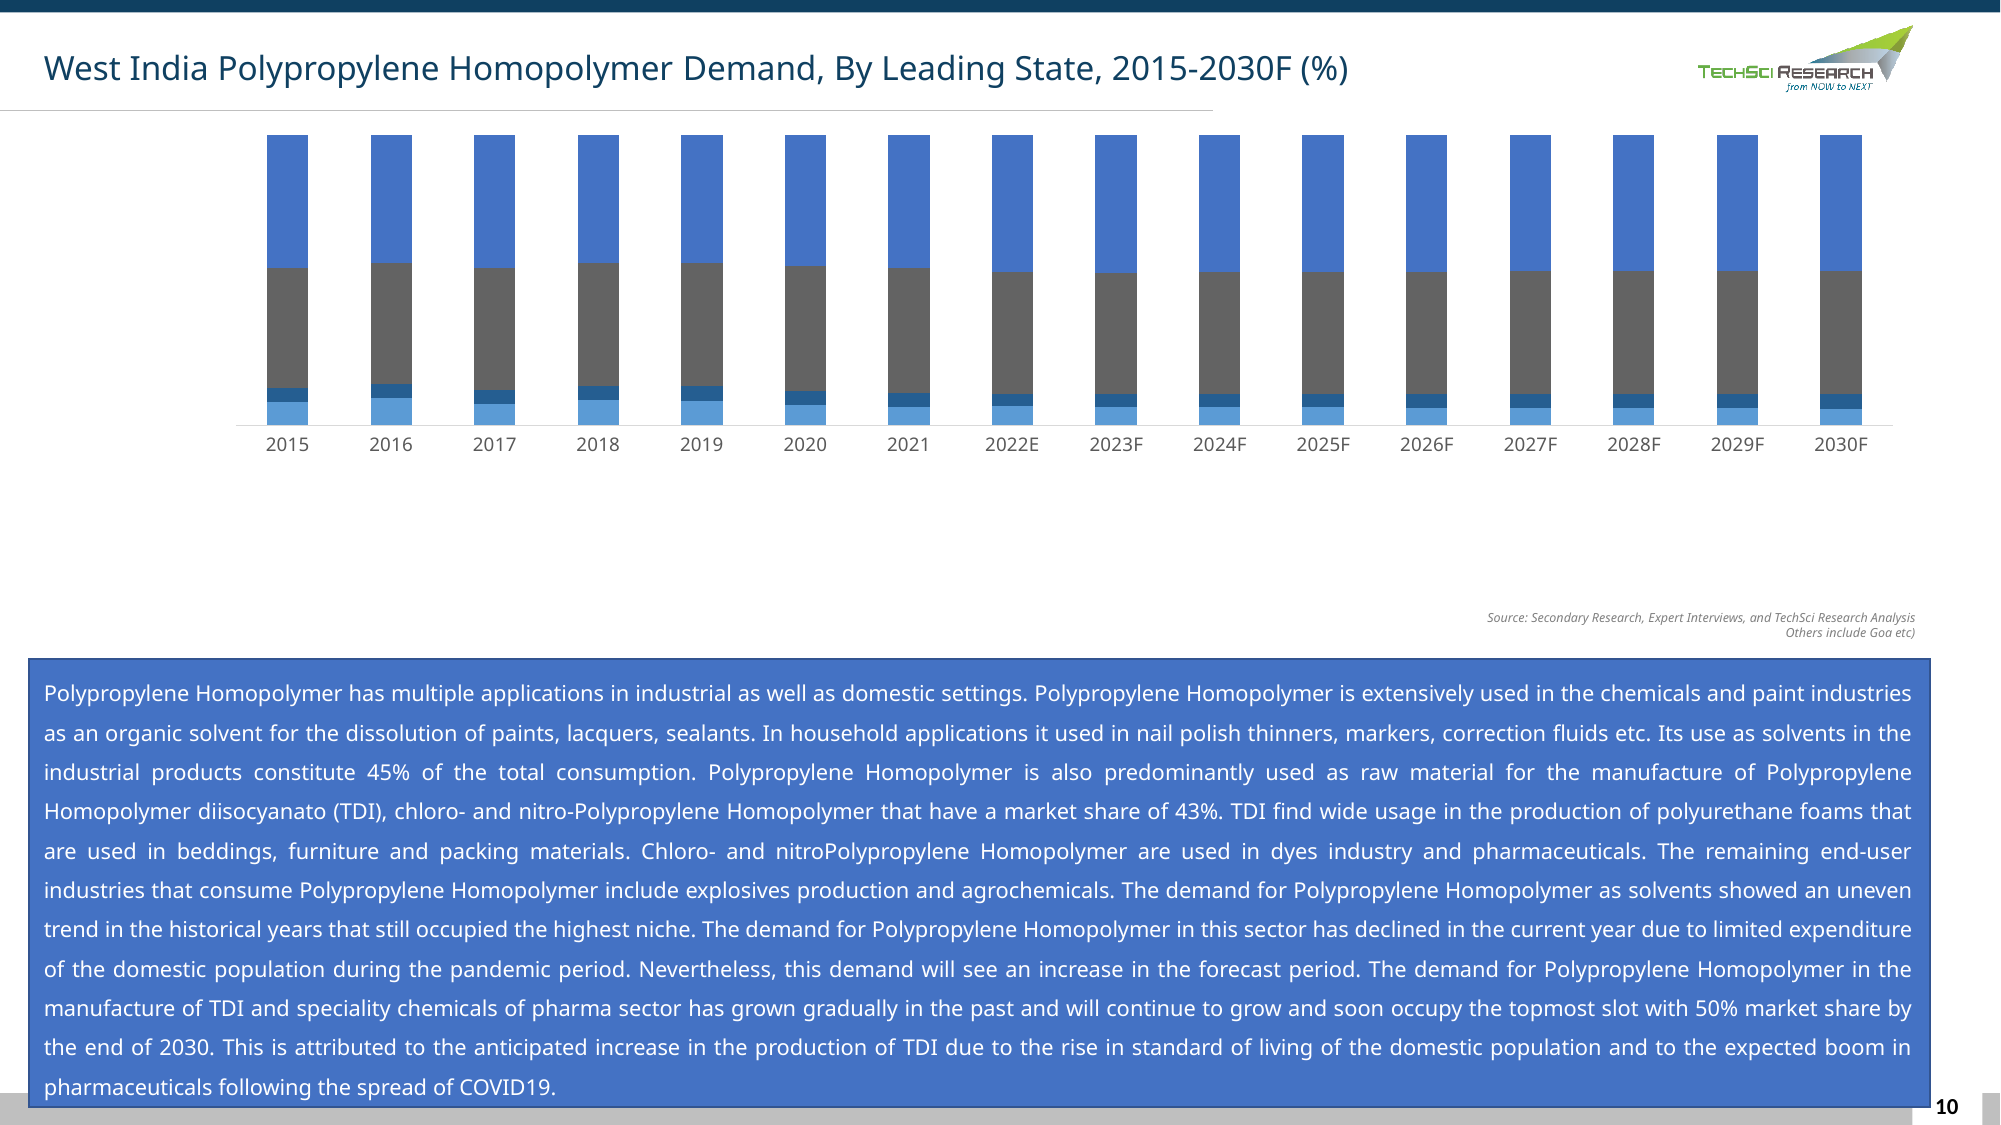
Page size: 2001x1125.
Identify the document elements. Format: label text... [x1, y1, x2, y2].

text_box Polypropylene Homopolymer has multiple applications in industrial as well as domestic settings. Polypropylene Homopolymer is extensively used in the chemicals and paint industries as an organic solvent for the dissolution of paints, lacquers, sealants. In household applications it used in nail polish thinners, markers, correction fluids etc. Its use as solvents in the industrial products constitute 45% of the total consumption. Polypropylene Homopolymer is also predominantly used as raw material for the manufacture of Polypropylene Homopolymer diisocyanato (TDI), chloro- and nitro-Polypropylene Homopolymer that have a market share of 43%. TDI find wide usage in the production of polyurethane foams that are used in beddings, furniture and packing materials. Chloro- and nitroPolypropylene Homopolymer are used in dyes industry and pharmaceuticals. The remaining end-user industries that consume Polypropylene Homopolymer include explosives production and agrochemicals. The demand for Polypropylene Homopolymer as solvents showed an uneven trend in the historical years that still occupied the highest niche. The demand for Polypropylene Homopolymer in this sector has declined in the current year due to limited expenditure of the domestic population during the pandemic period. Nevertheless, this demand will see an increase in the forecast period. The demand for Polypropylene Homopolymer in the manufacture of TDI and speciality chemicals of pharma sector has grown gradually in the past and will continue to grow and soon occupy the topmost slot with 50% market share by the end of 2030. This is attributed to the anticipated increase in the production of TDI due to the rise in standard of living of the domestic population and to the expected boom in pharmaceuticals following the spread of COVID19. [28, 658, 1931, 1108]
chart [0, 76, 2000, 592]
list West India Polypropylene Homopolymer Demand, By Leading State, 2015-2030F (%) [28, 31, 1749, 76]
picture [1696, 24, 1913, 76]
text_box Source: Secondary Research, Expert Interviews, and TechSci Research Analysis Others include Goa etc) [1162, 602, 1931, 648]
